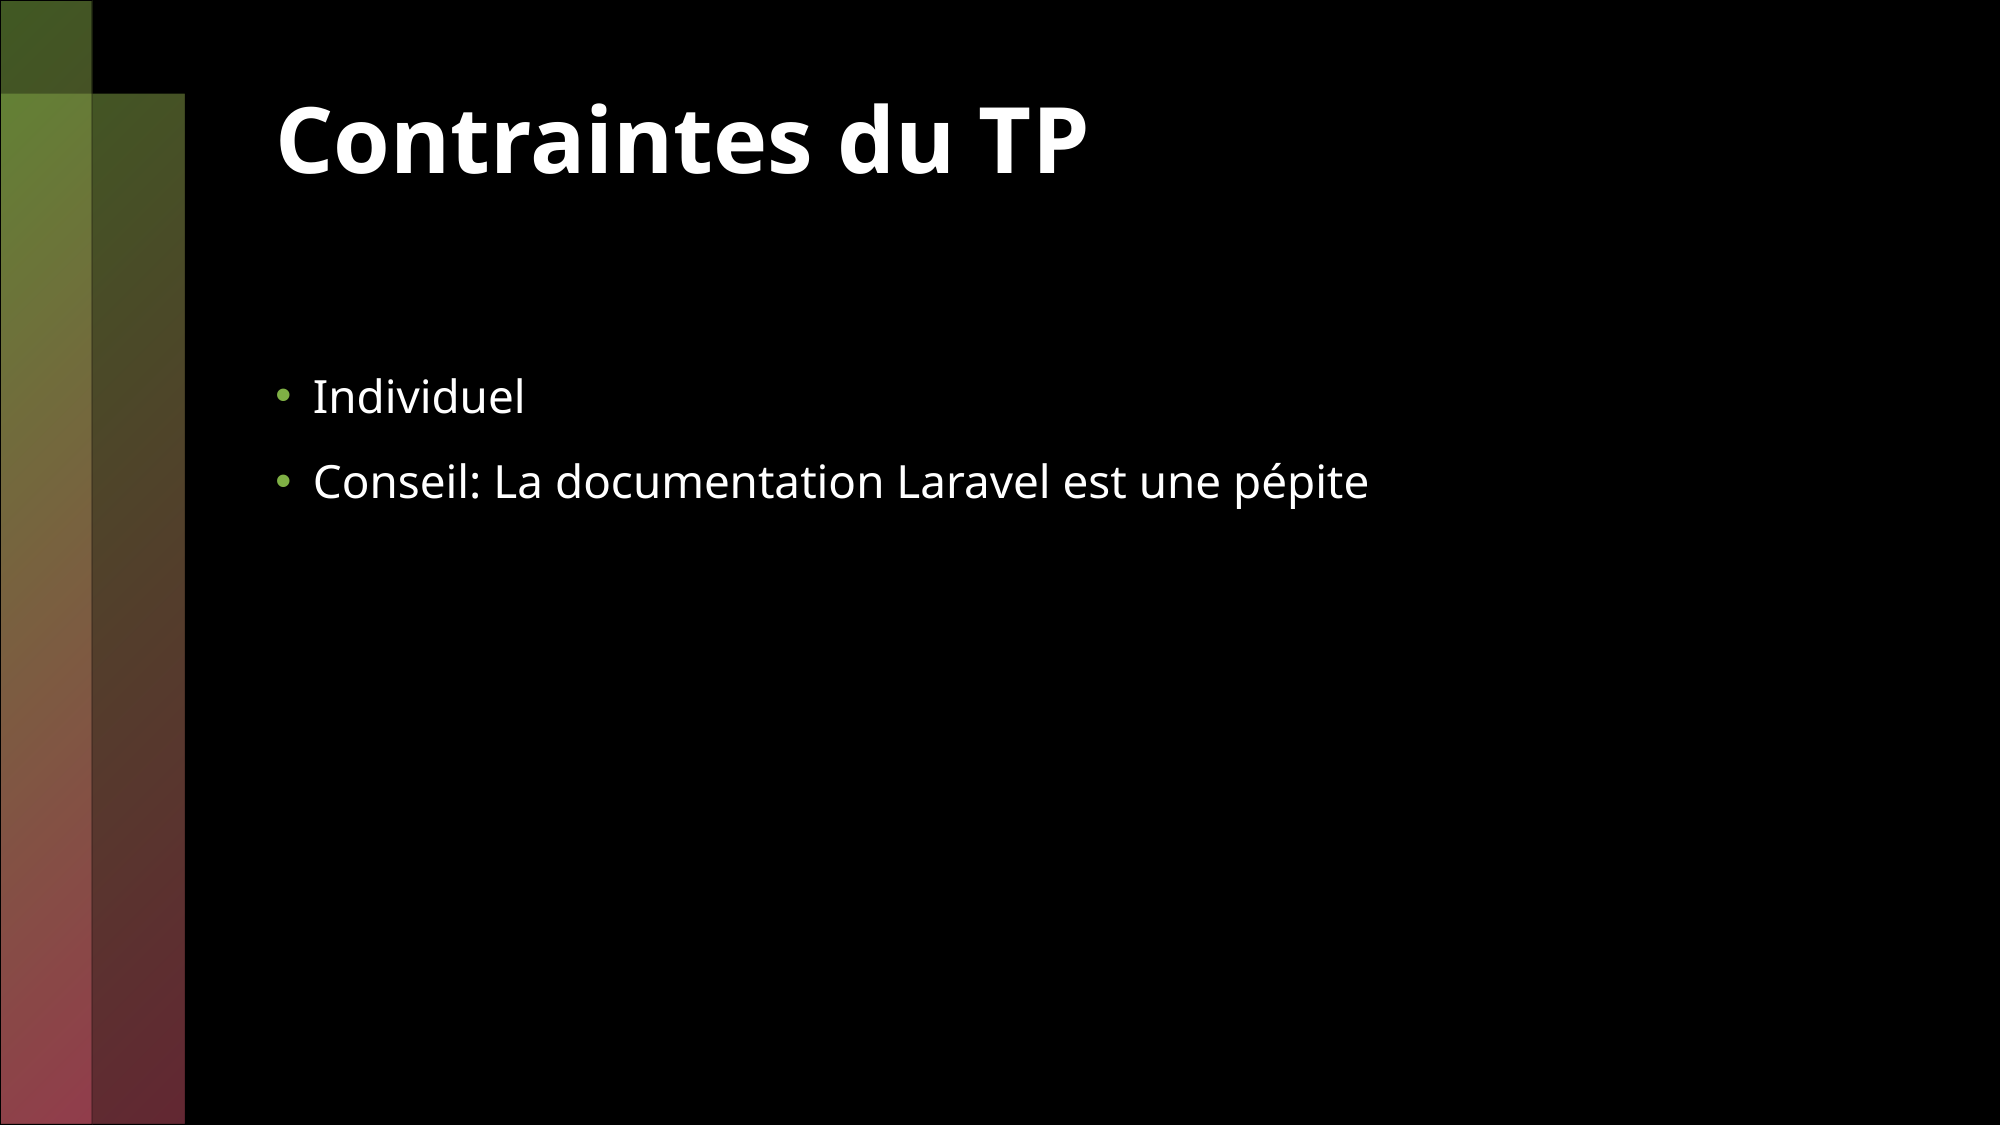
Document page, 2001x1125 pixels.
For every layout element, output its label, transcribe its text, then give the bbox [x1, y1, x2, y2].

title Contraintes du TP [260, 74, 1817, 329]
list Individuel Conseil: La documentation Laravel est une pépite [260, 354, 1817, 999]
